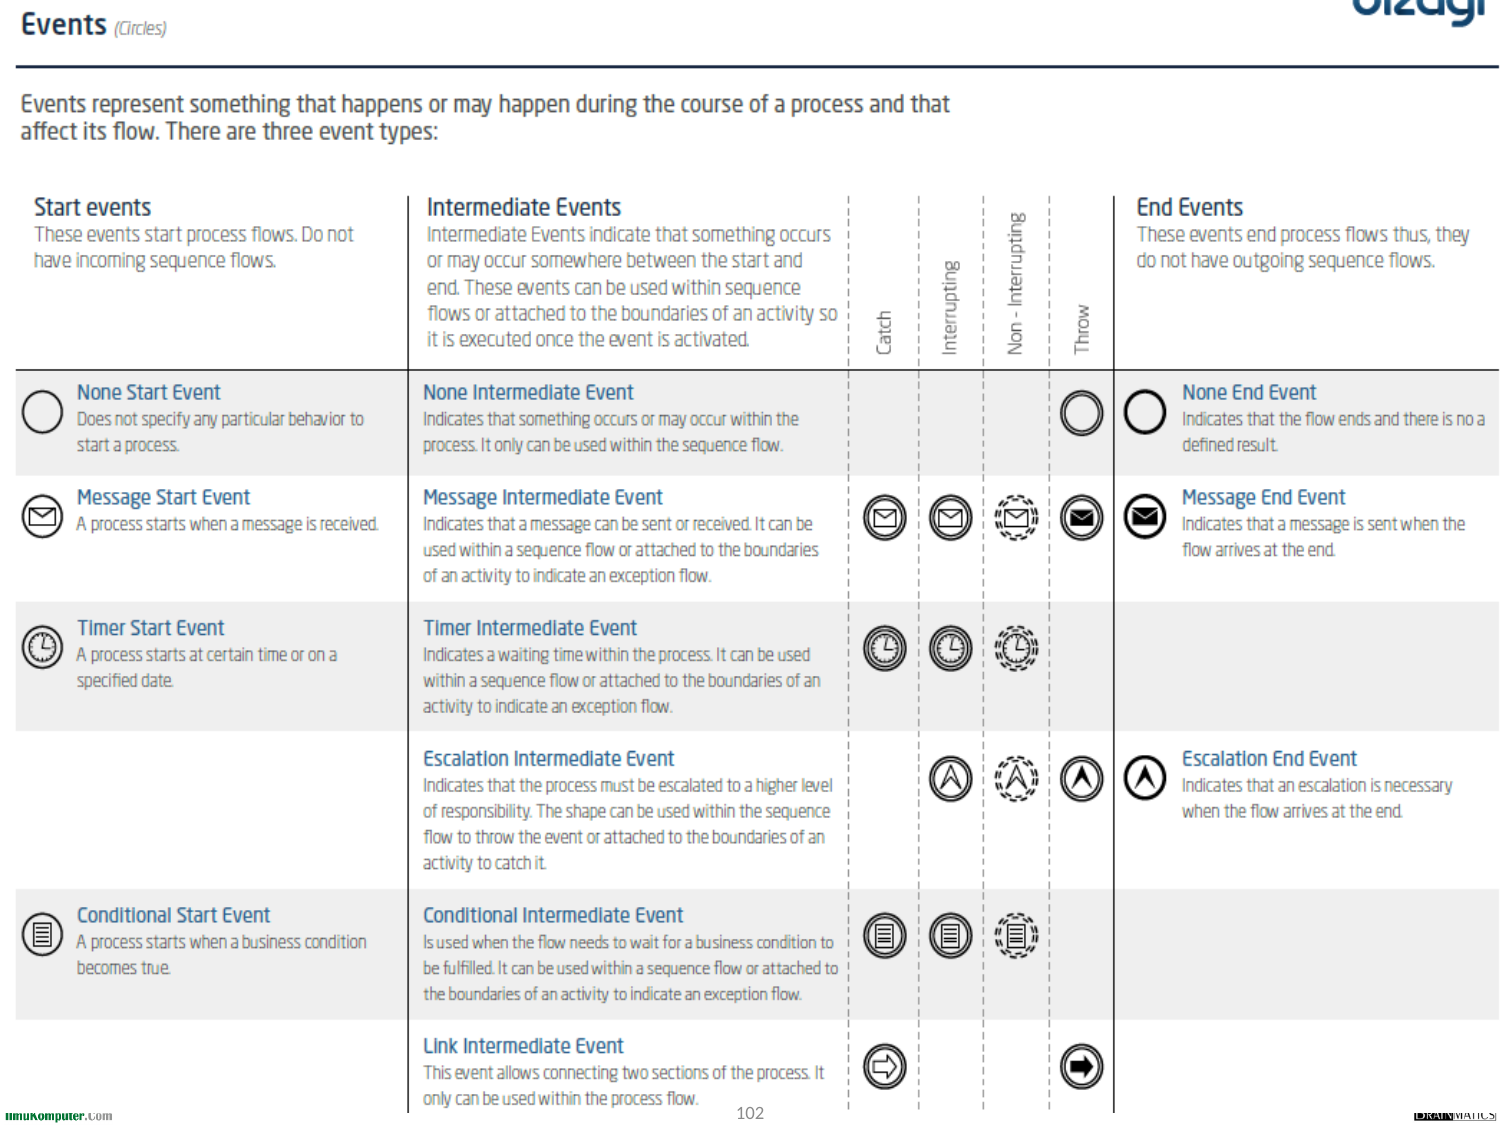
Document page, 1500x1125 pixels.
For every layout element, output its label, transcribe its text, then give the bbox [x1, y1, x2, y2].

picture [0, 0, 1500, 1125]
slide_number 102 [581, 1113, 919, 1125]
